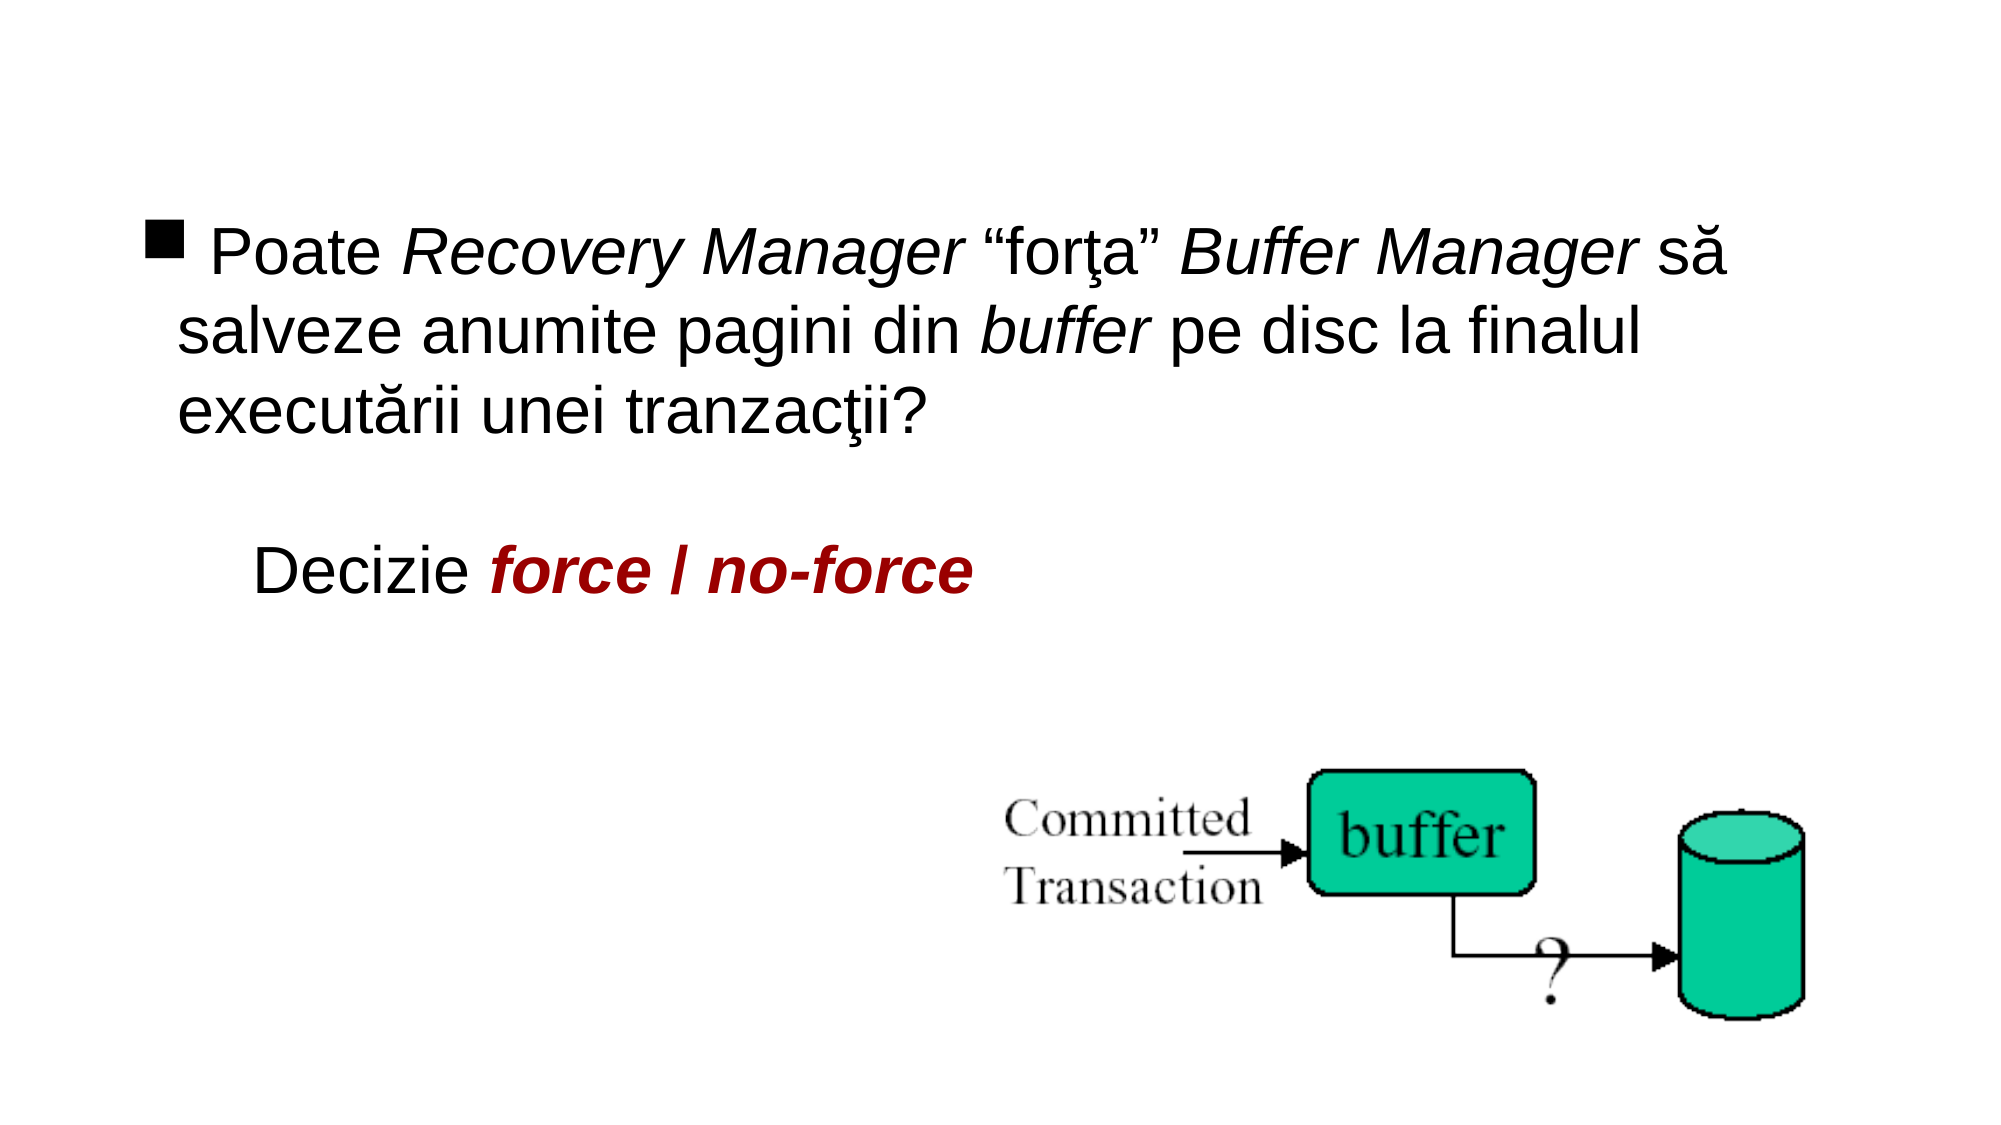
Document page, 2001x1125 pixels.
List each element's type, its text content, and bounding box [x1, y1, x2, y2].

subtitle Poate Recovery Manager “forţa” Buffer Manager să salveze anumite pagini din buffer pe disc la finalul executării unei tranzacţii? Decizie force / no-force [125, 200, 1888, 688]
picture [999, 762, 1811, 1029]
